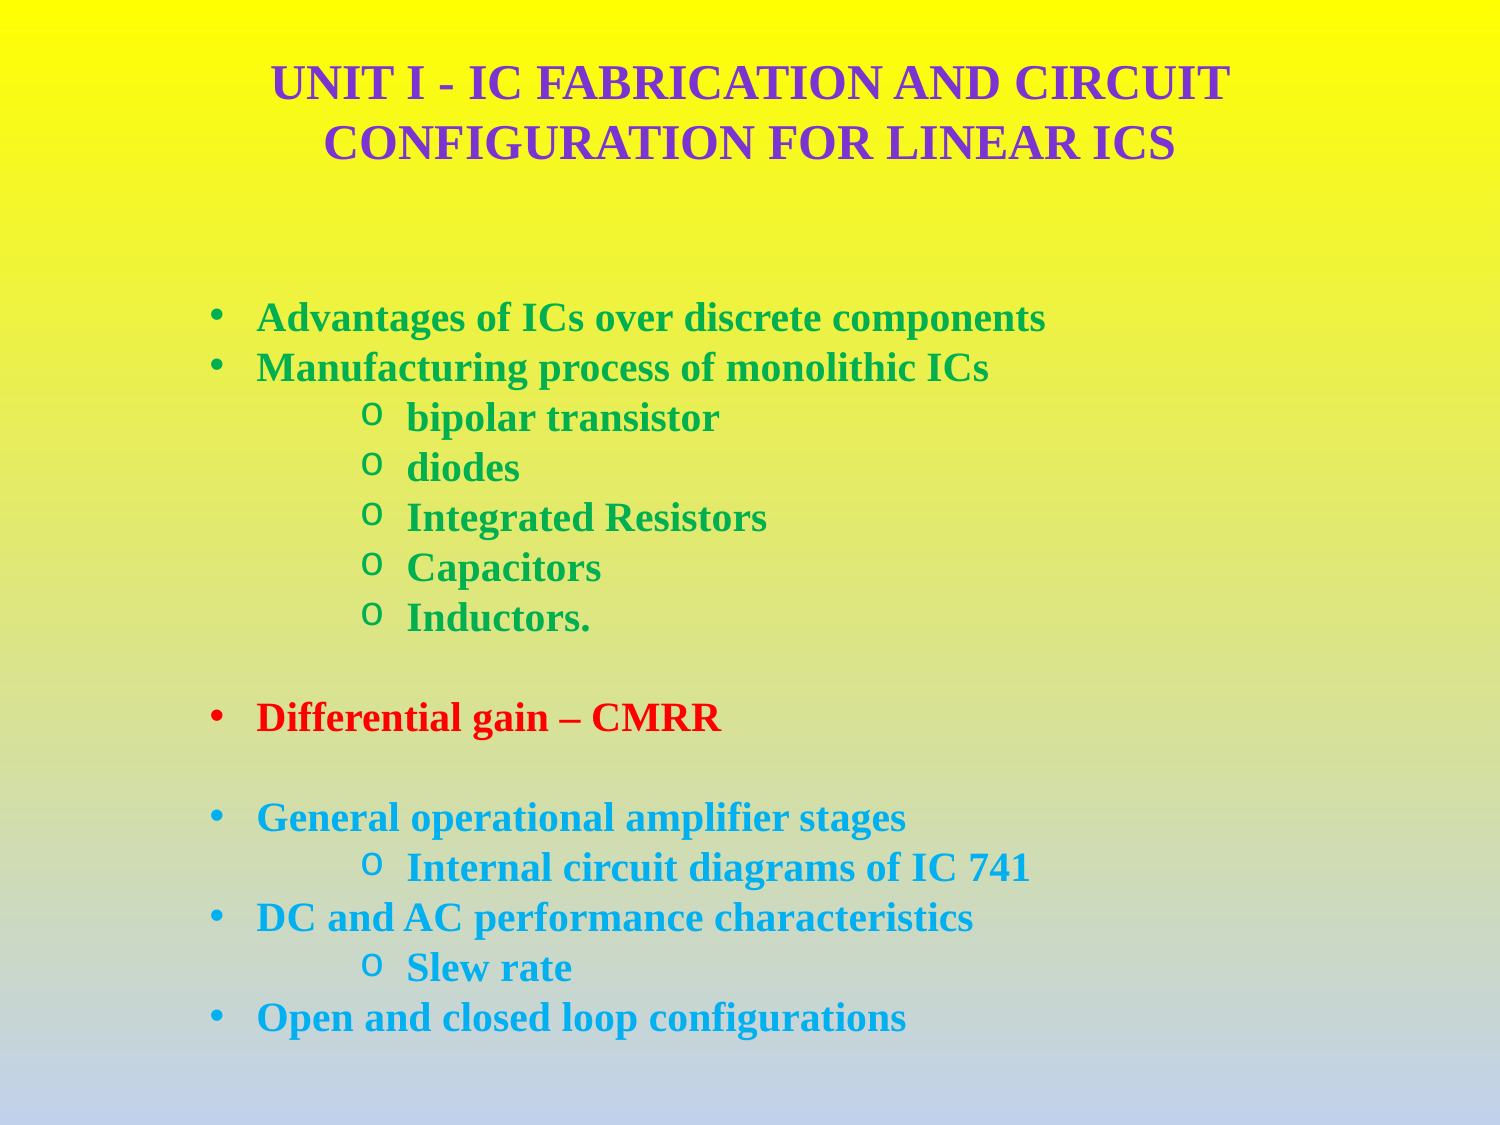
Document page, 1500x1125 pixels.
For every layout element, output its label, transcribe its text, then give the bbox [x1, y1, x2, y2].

text_box UNIT I - IC FABRICATION AND CIRCUIT CONFIGURATION FOR LINEAR ICS [41, 42, 1459, 178]
text_box Advantages of ICs over discrete components Manufacturing process of monolithic ICs bipolar transistor diodes Integrated Resistors Capacitors Inductors. Differential gain – CMRR General operational amplifier stages Internal circuit diagrams of IC 741 DC and AC performance characteristics Slew rate Open and closed loop configurations [194, 282, 1365, 1048]
